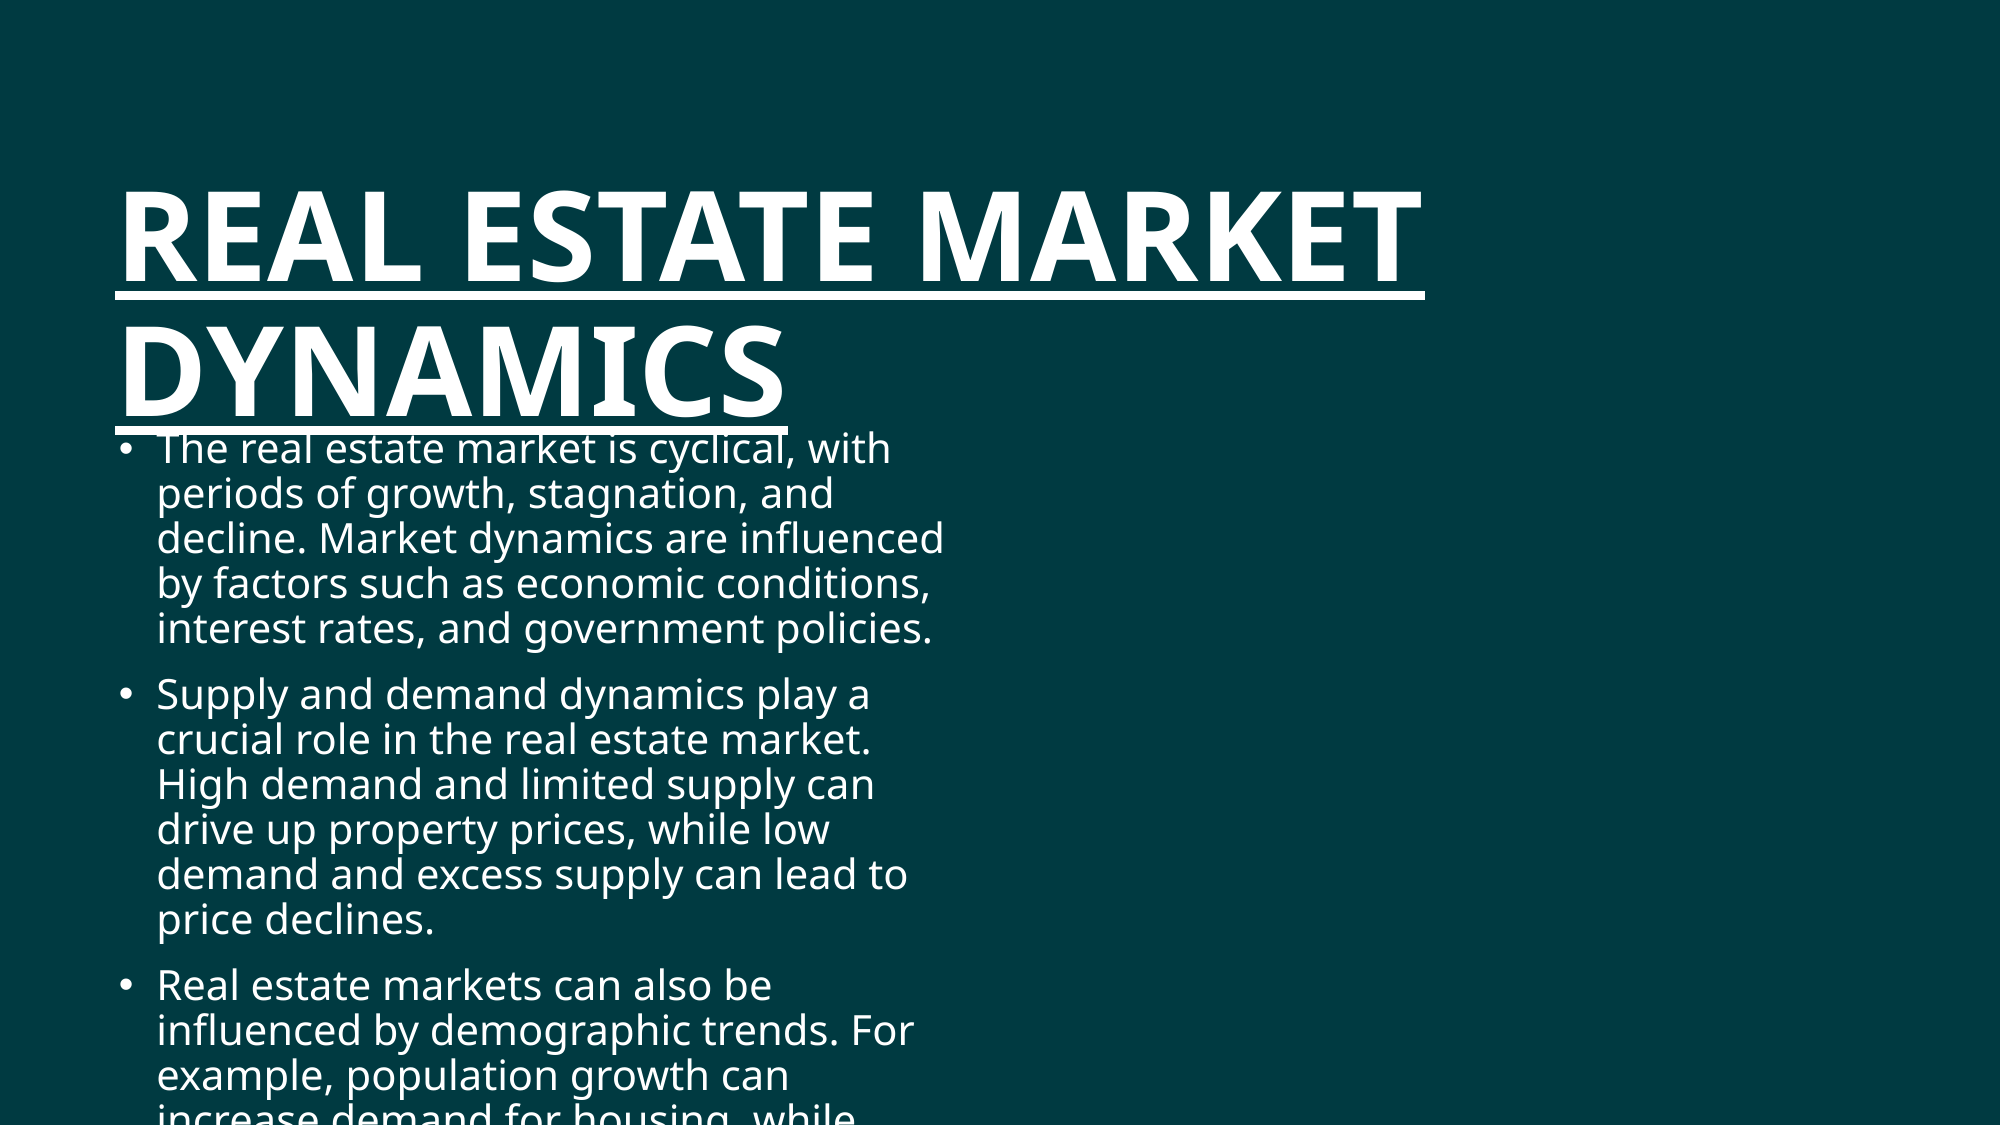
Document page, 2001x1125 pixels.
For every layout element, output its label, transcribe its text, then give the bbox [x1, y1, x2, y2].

title REAL ESTATE MARKET DYNAMICS [100, 165, 1896, 289]
list The real estate market is cyclical, with periods of growth, stagnation, and decline. Market dynamics are influenced by factors such as economic conditions, interest rates, and government policies. Supply and demand dynamics play a crucial role in the real estate market. High demand and limited supply can drive up property prices, while low demand and excess supply can lead to price declines. Real estate markets can also be influenced by demographic trends. For example, population growth can increase demand for housing, while aging populations can increase demand for retirement homes and healthcare facilities. [103, 349, 969, 1021]
